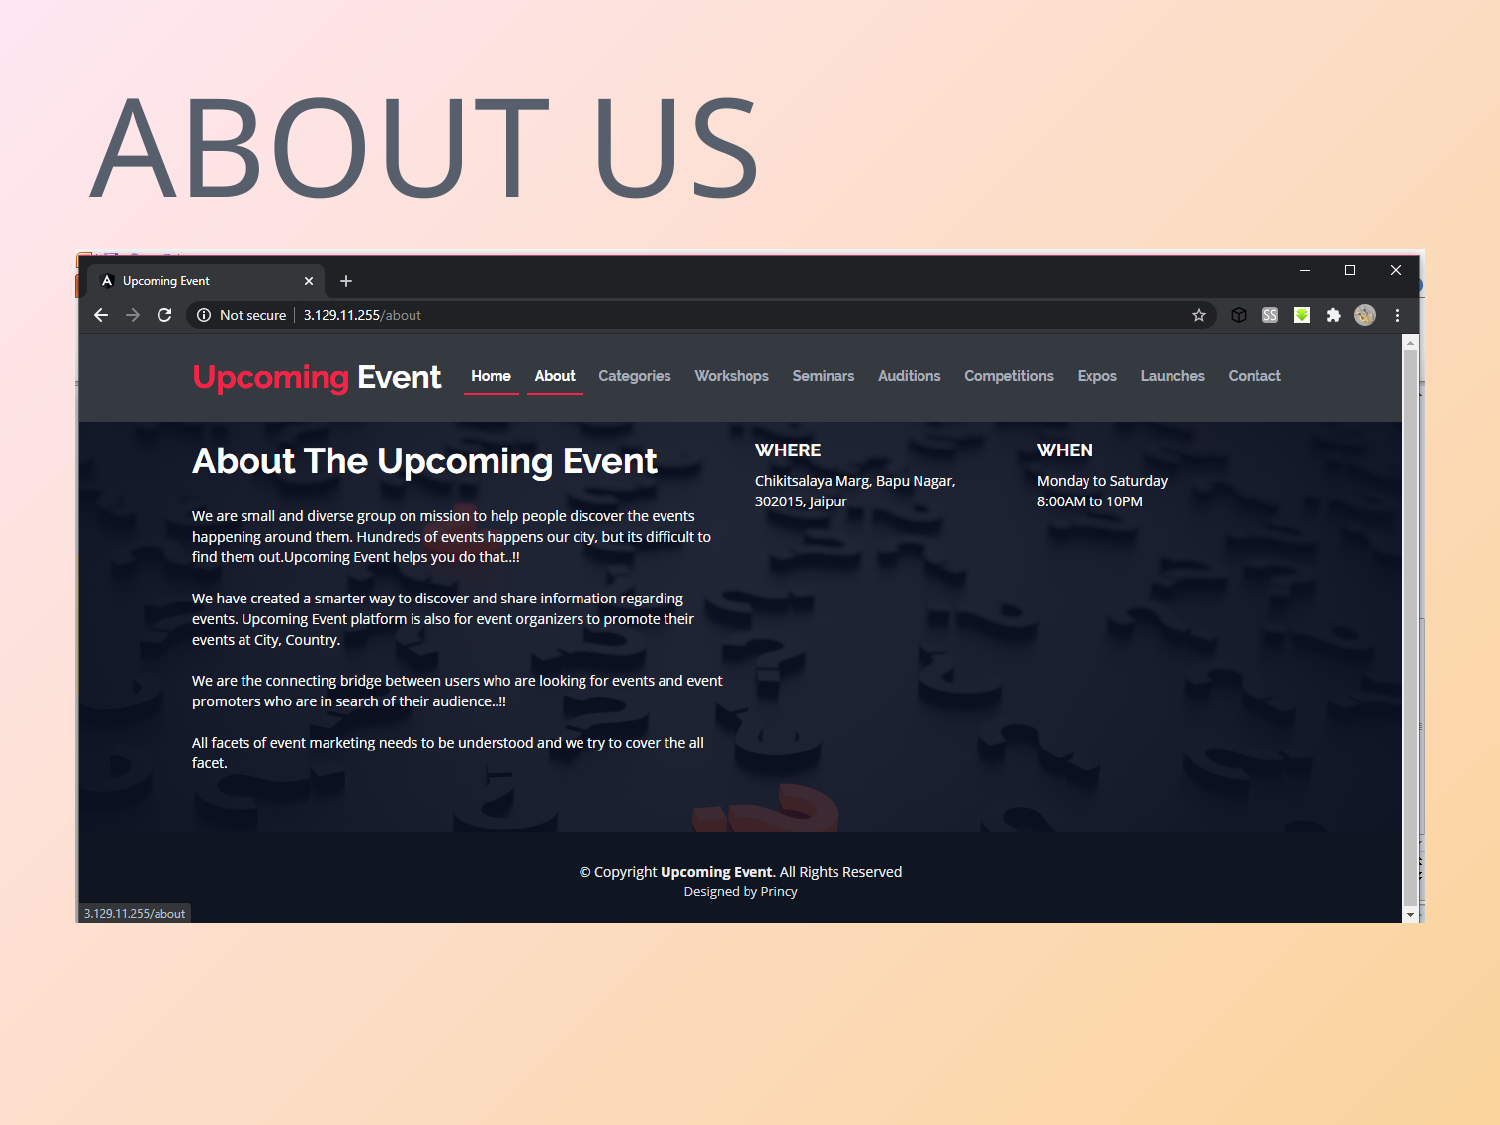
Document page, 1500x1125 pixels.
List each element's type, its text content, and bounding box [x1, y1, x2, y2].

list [74, 249, 1426, 924]
title About Us [75, 45, 1300, 233]
